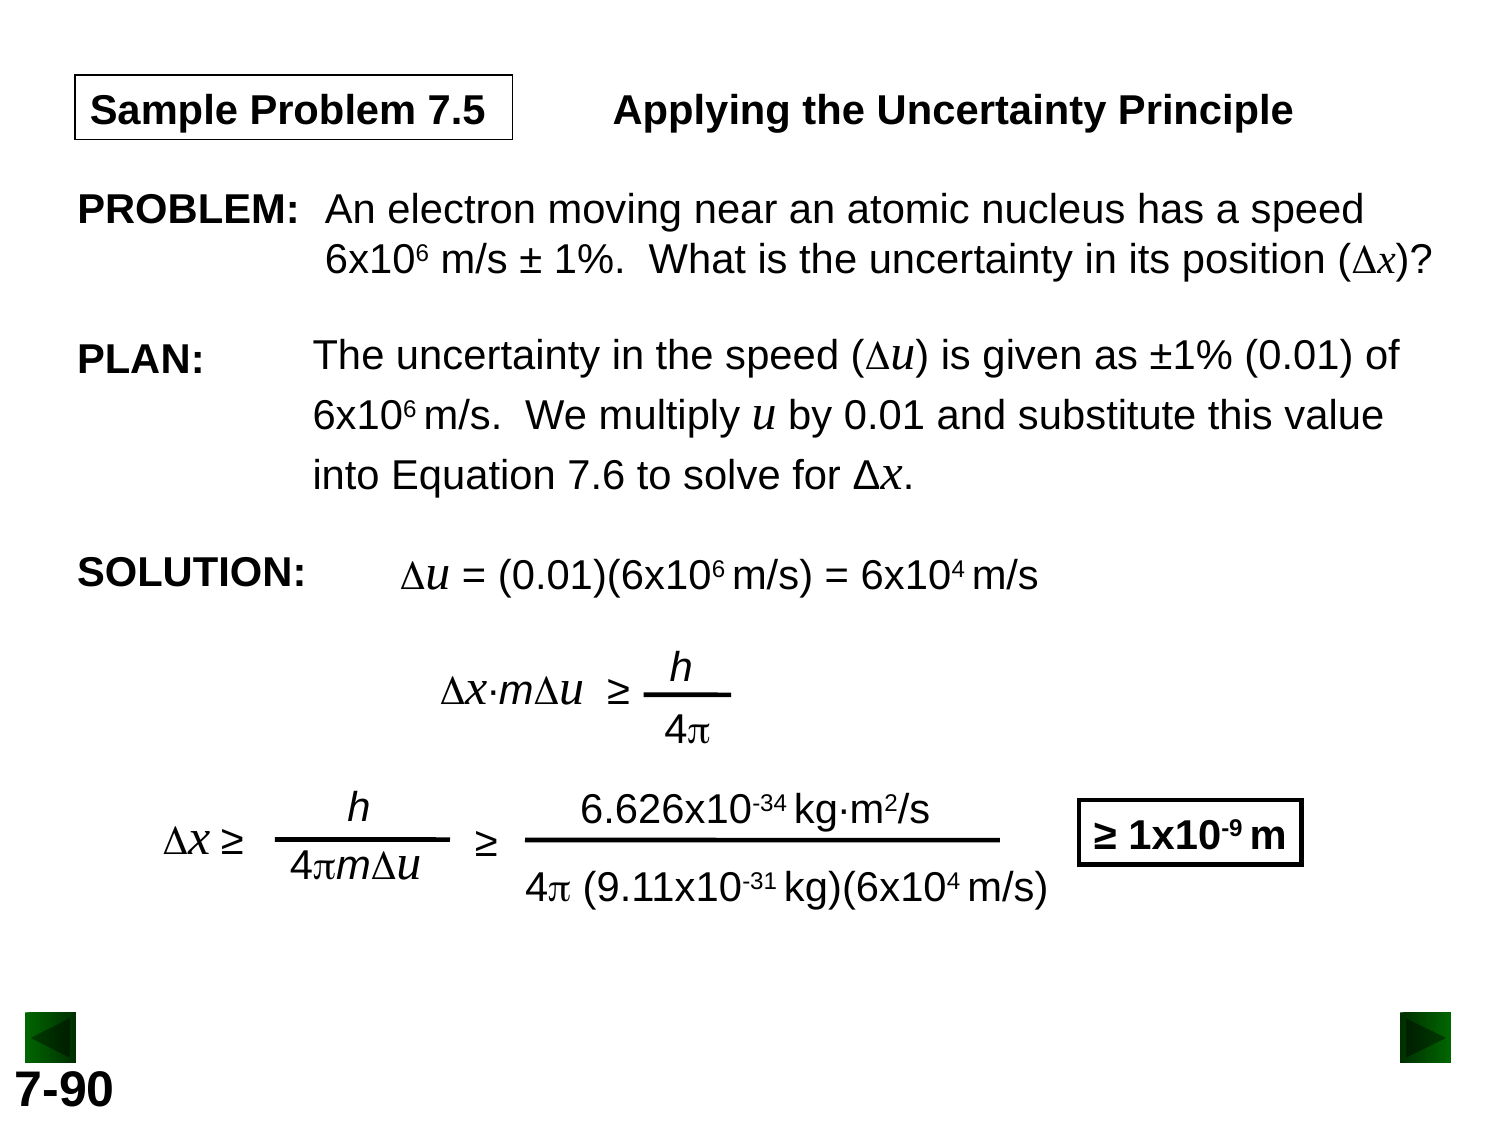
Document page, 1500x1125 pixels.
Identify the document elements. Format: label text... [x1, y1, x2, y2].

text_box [162, 772, 451, 898]
text_box Applying the Uncertainty Principle [612, 75, 1338, 140]
text_box ≥ 1x10-9 m [1129, 800, 1302, 865]
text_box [424, 632, 813, 761]
text_box An electron moving near an atomic nucleus has a speed 6x106 m/s ± 1%. What is the uncertainty in its position (Dx)? [324, 174, 1450, 290]
text_box Du = (0.01)(6x106 m/s) = 6x104 m/s [399, 532, 1075, 607]
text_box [62, 312, 1451, 508]
text_box Sample Problem 7.5 [74, 75, 513, 140]
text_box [474, 774, 1126, 918]
text_box PROBLEM: [62, 174, 324, 240]
text_box SOLUTION: [62, 537, 363, 603]
